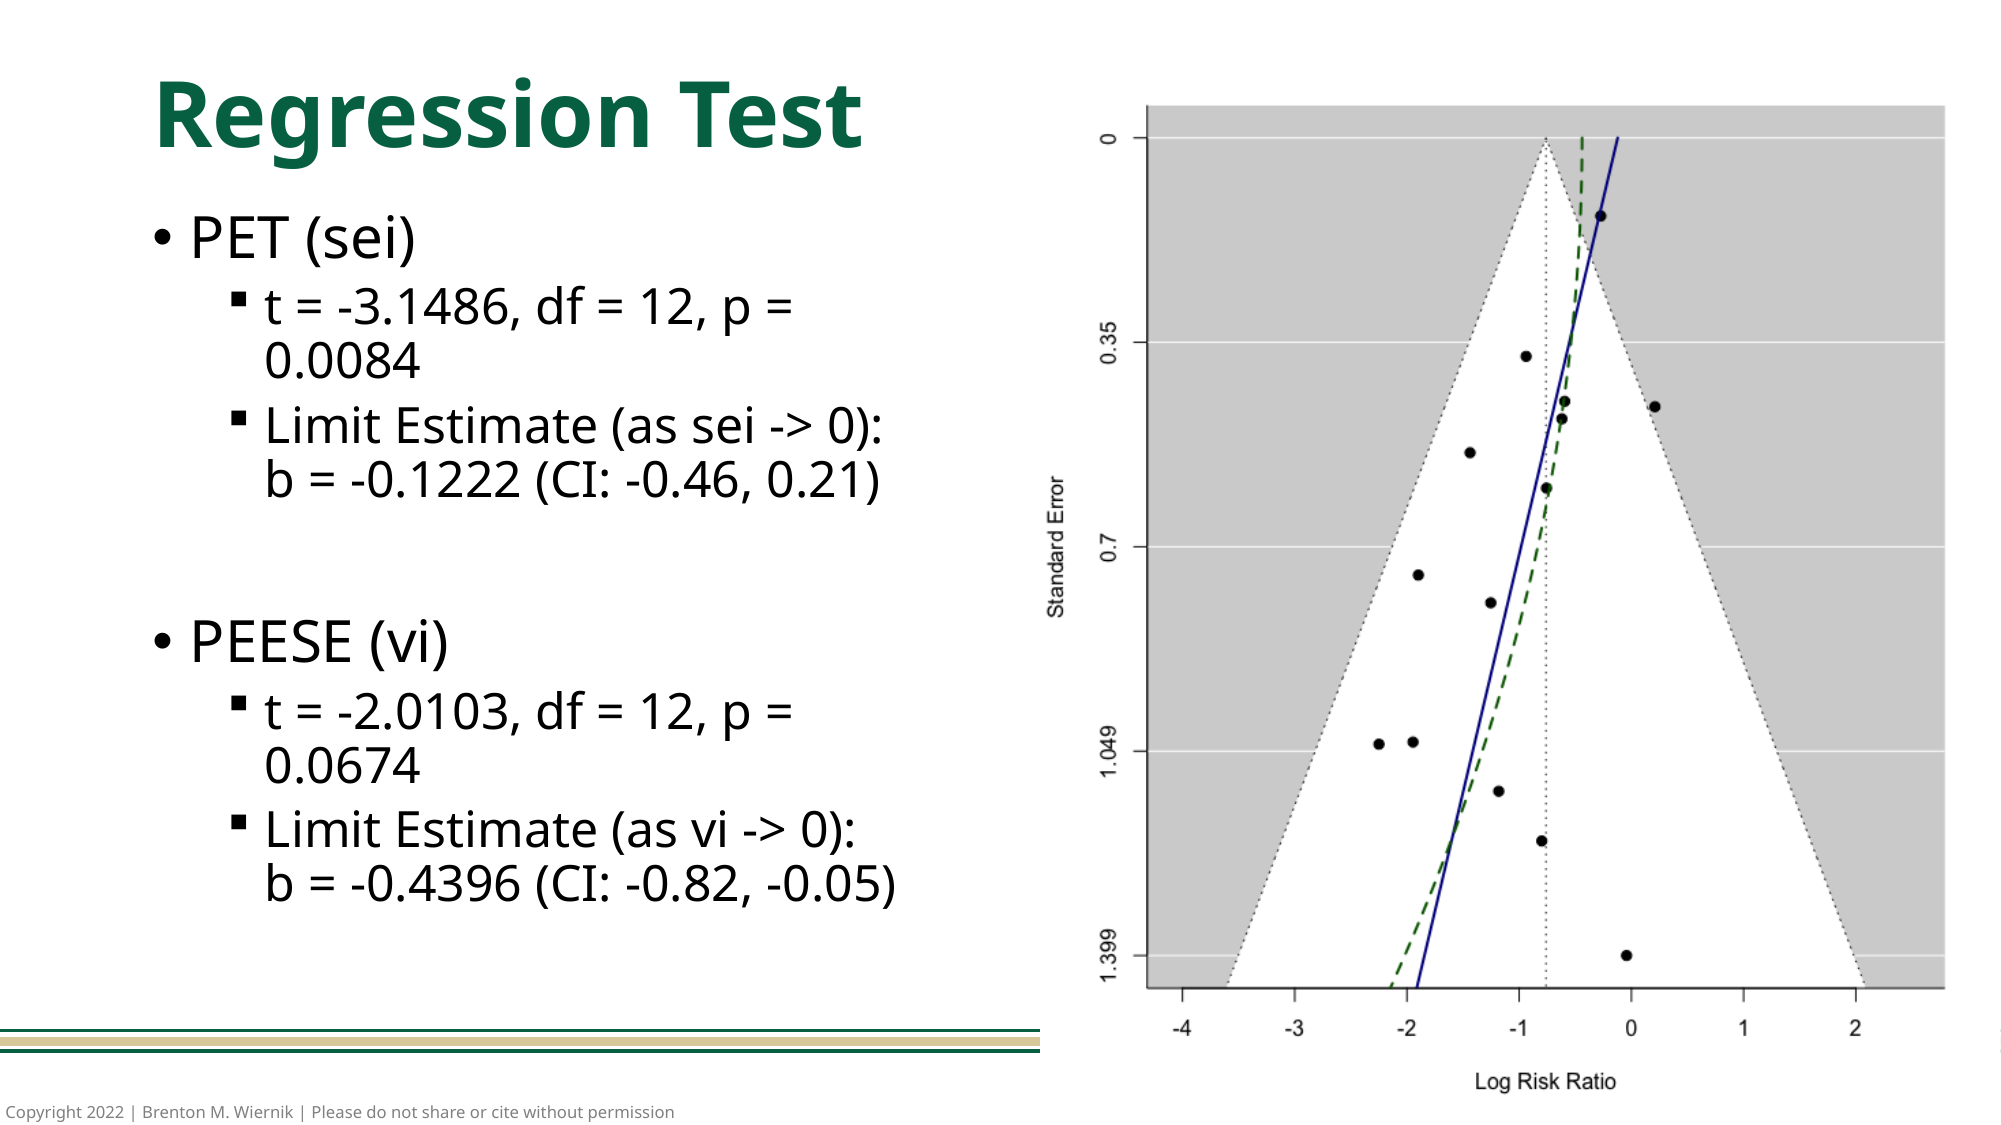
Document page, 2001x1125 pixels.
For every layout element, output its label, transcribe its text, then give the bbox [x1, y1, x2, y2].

title Regression Test [137, 59, 1040, 177]
list PET (sei) t = -3.1486, df = 12, p = 0.0084 Limit Estimate (as sei -> 0): b = -0.1222 (CI: -0.46, 0.21) PEESE (vi) t = -2.0103, df = 12, p = 0.0674 Limit Estimate (as vi -> 0): b = -0.4396 (CI: -0.82, -0.05) [137, 201, 960, 1014]
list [1040, 0, 2000, 1122]
